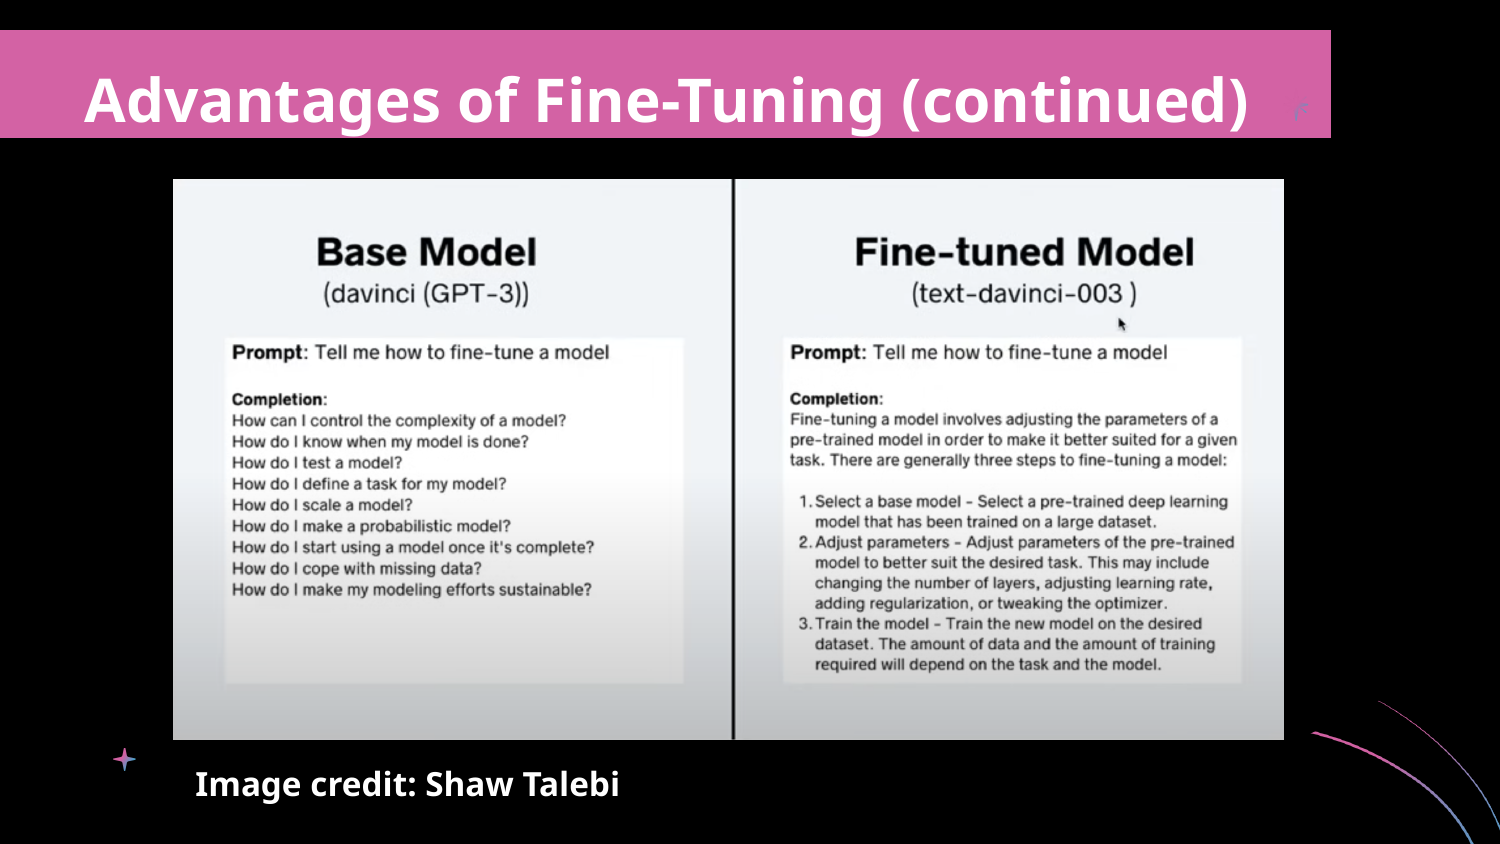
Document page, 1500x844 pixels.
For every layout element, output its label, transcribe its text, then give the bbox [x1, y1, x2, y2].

picture [173, 179, 1284, 740]
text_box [0, 20, 1331, 139]
text_box [1246, 676, 1500, 844]
text_box Image credit: Shaw Talebi [195, 749, 962, 822]
text_box [113, 748, 136, 771]
